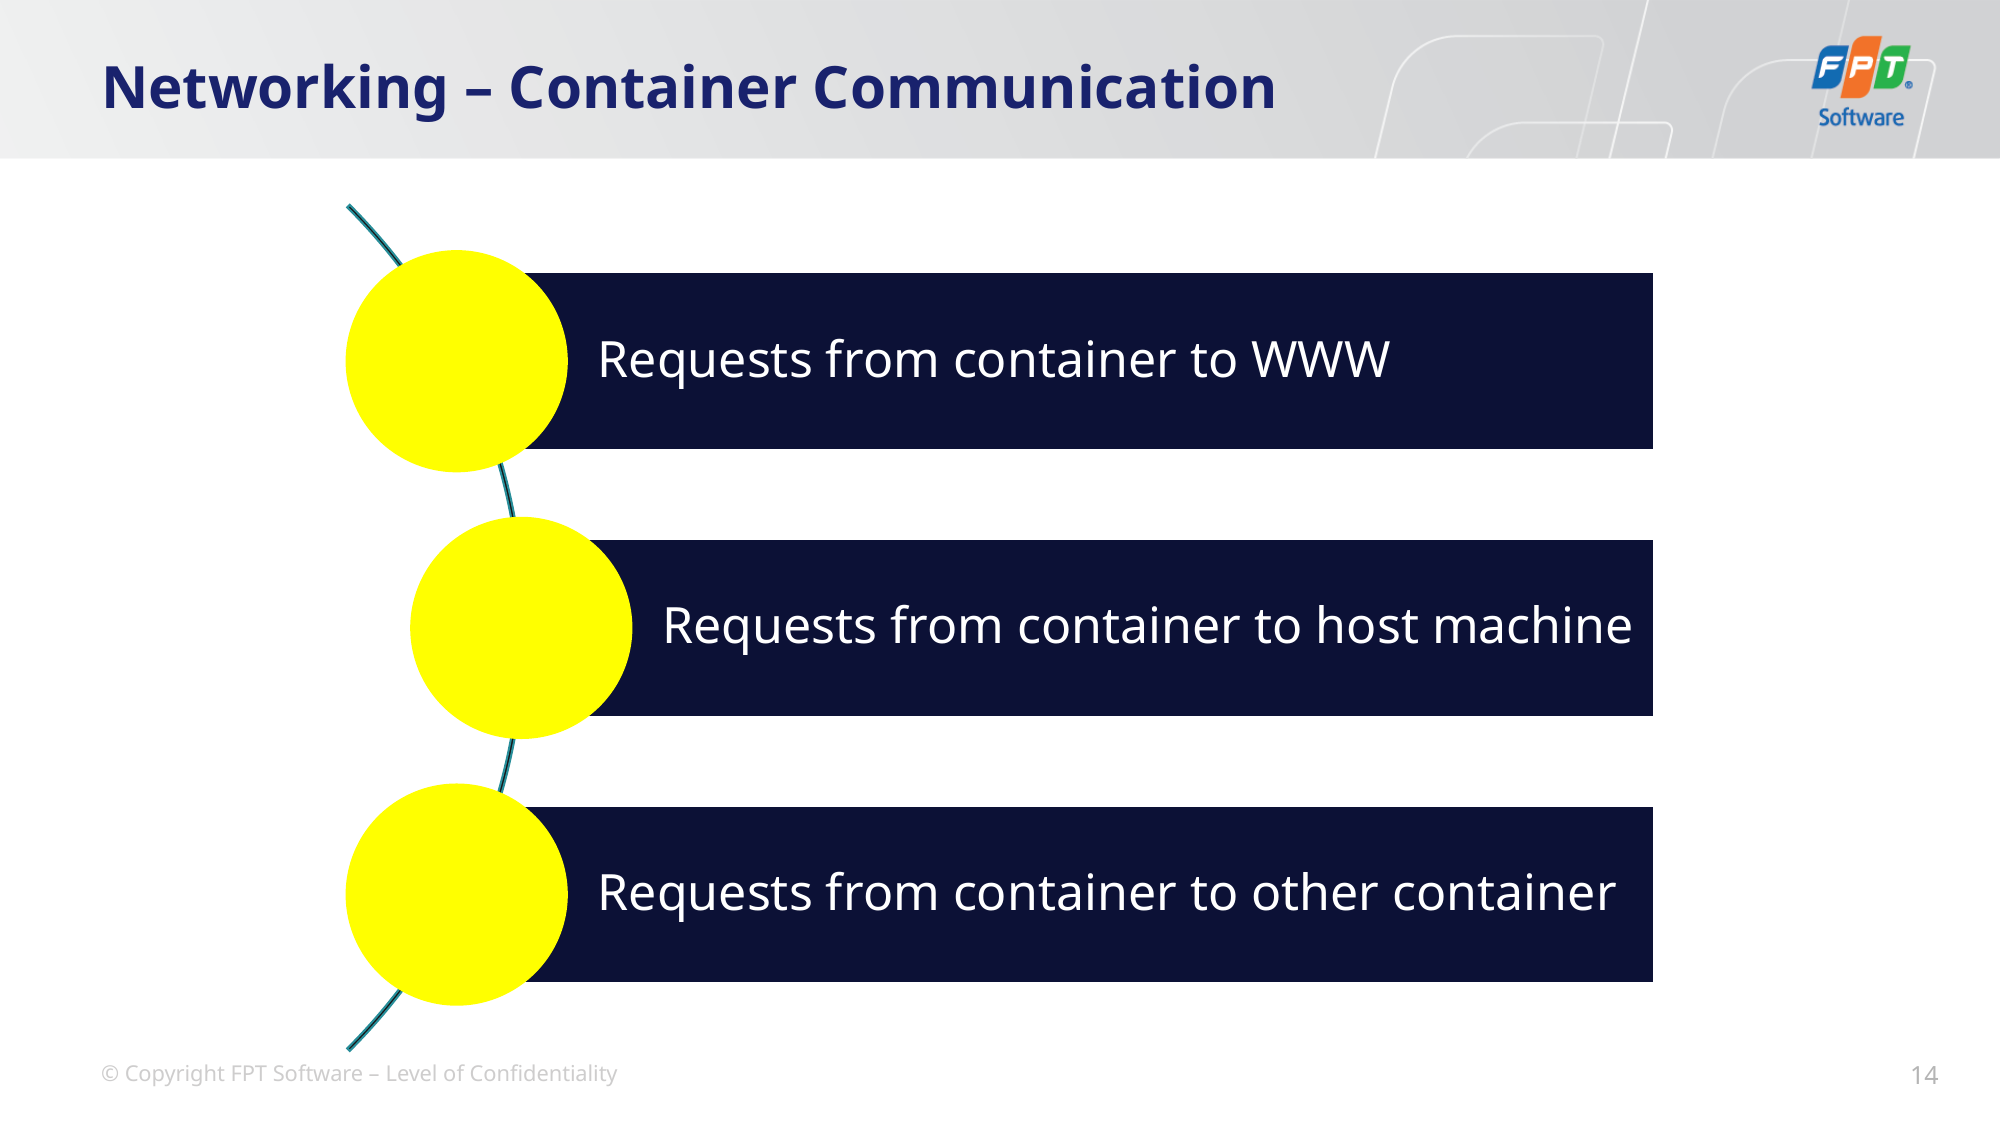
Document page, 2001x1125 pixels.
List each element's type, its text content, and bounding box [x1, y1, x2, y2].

title Networking – Container Communication [86, 31, 1812, 148]
slide_number 14 [1855, 1052, 1954, 1094]
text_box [333, 183, 1667, 1073]
picture [0, 0, 2000, 159]
